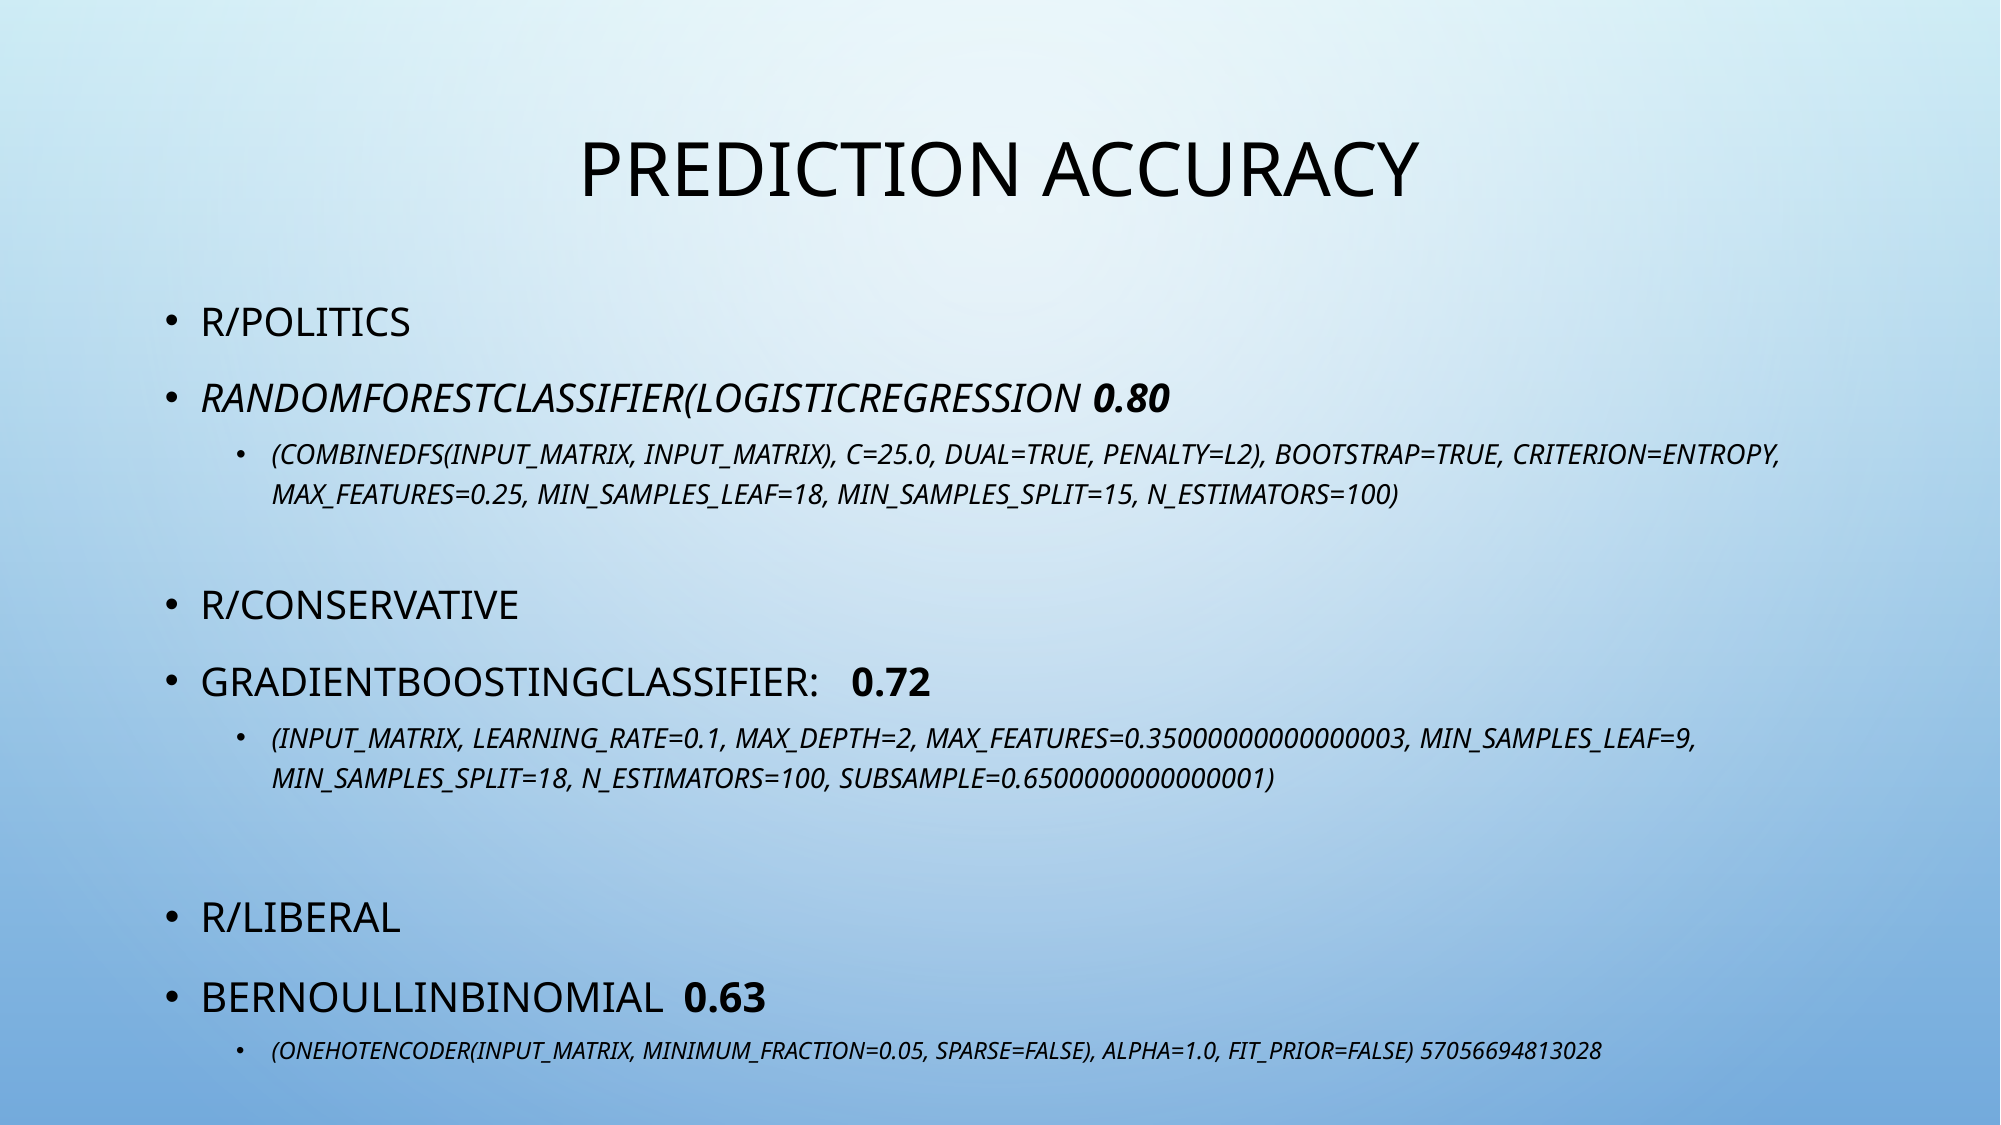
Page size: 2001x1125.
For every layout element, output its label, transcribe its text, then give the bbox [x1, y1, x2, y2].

title Prediction Accuracy [149, 101, 1851, 243]
list r/politics RandomForestClassifier(LogisticRegression 0.80 (CombineDFs(input_matrix, input_matrix), C=25.0, dual=True, penalty=l2), bootstrap=True, criterion=entropy, max_features=0.25, min_samples_leaf=18, min_samples_split=15, n_estimators=100) r/Conservative GradientBoostingClassifier: 0.72 (input_matrix, learning_rate=0.1, max_depth=2, max_features=0.35000000000000003, min_samples_leaf=9, min_samples_split=18, n_estimators=100, subsample=0.6500000000000001) R/Liberal BernoulliNBinomial 0.63 (OneHotEncoder(input_matrix, minimum_fraction=0.05, sparse=False), alpha=1.0, fit_prior=False) 57056694813028 [149, 279, 1851, 1077]
